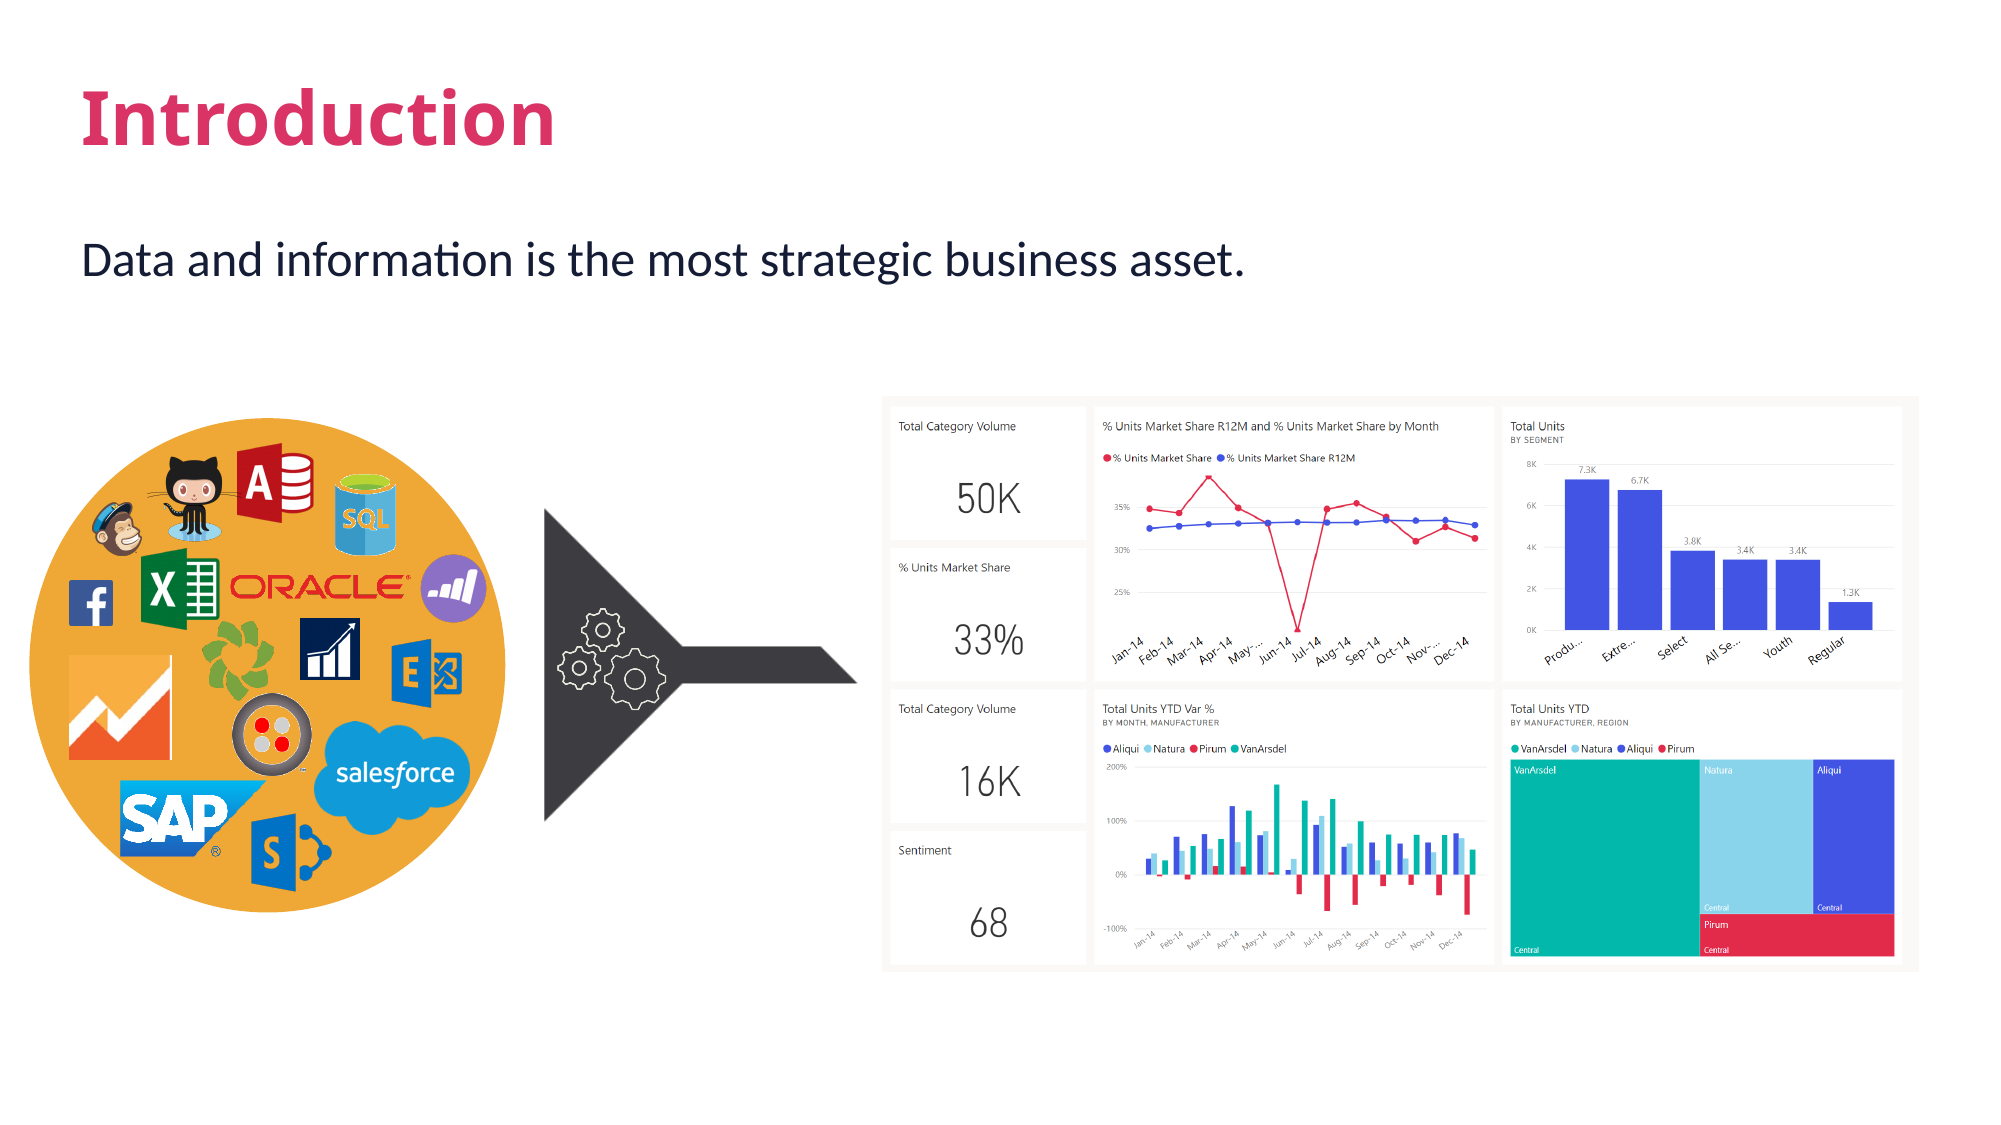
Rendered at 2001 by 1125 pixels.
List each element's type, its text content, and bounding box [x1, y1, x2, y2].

list Data and information is the most strategic business asset. [81, 220, 1919, 285]
title Introduction [81, 73, 1919, 185]
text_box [29, 396, 1919, 972]
